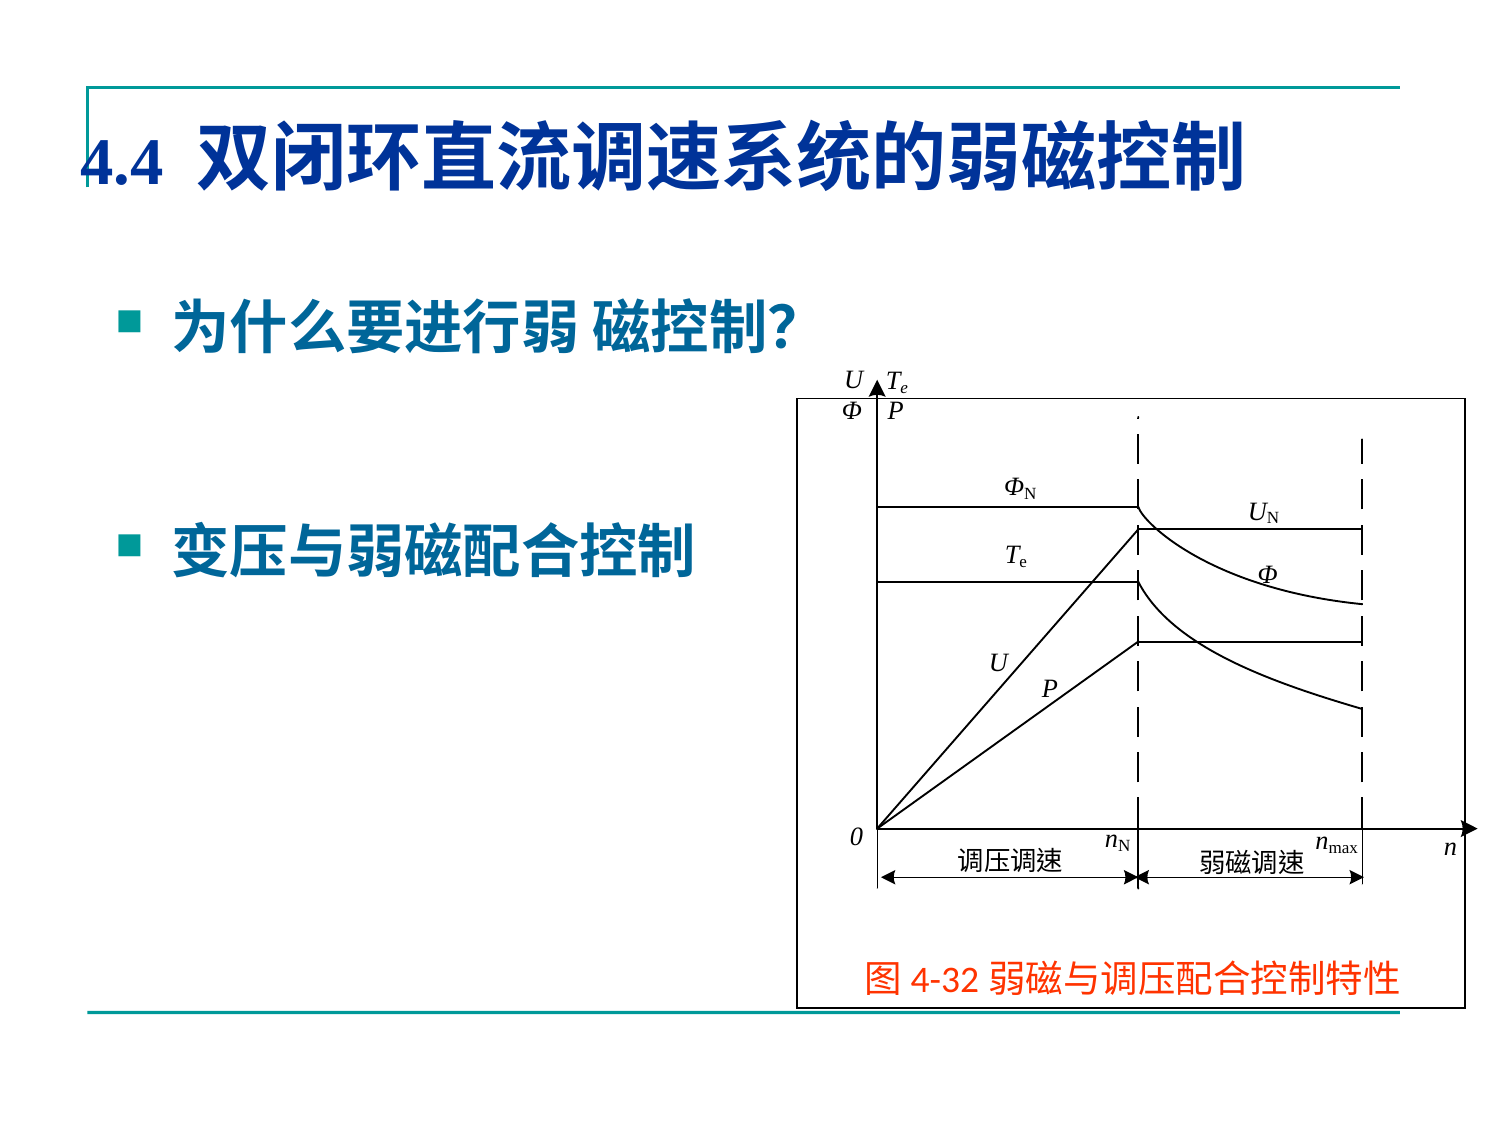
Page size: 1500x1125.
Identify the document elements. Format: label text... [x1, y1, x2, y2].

text_box 图4-32弱磁与调压配合控制特性 [796, 398, 1465, 1008]
list 为什么要进行弱 磁控制？ 变压与弱磁配合控制 [100, 290, 1388, 1006]
title 4.4 双闭环直流调速系统的弱磁控制 [65, 101, 1435, 319]
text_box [820, 349, 1500, 897]
